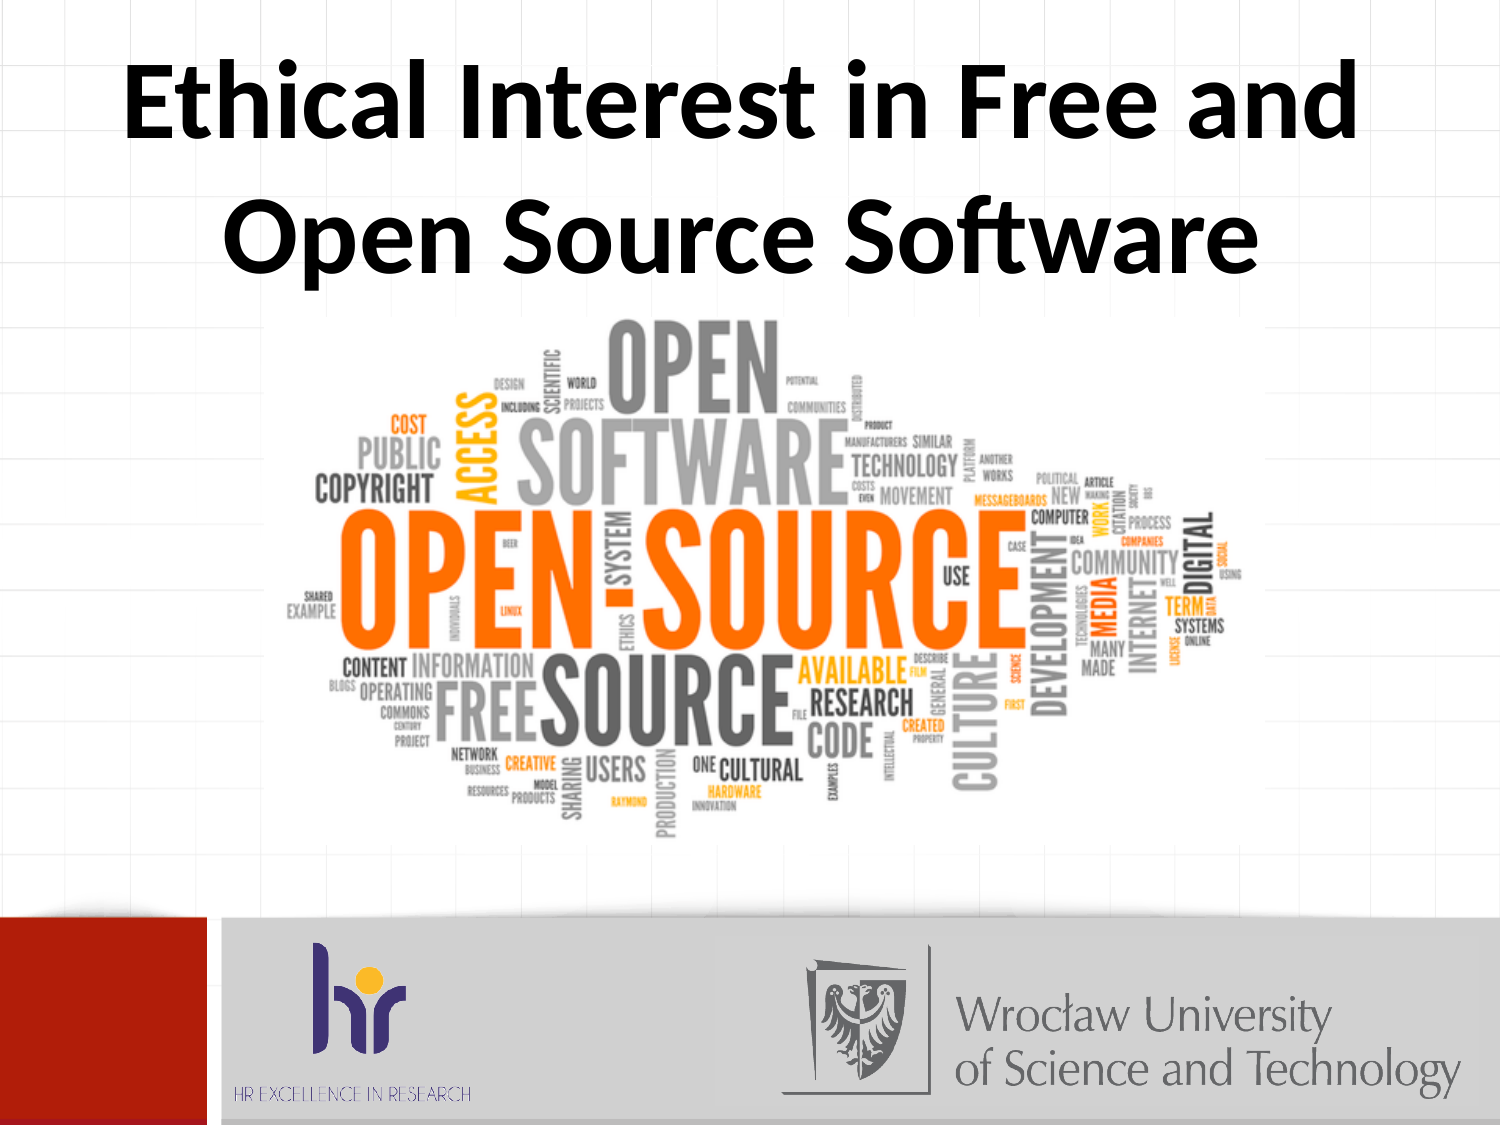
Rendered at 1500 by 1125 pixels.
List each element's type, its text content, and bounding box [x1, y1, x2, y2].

picture [0, 0, 1500, 1125]
list Ethical Interest in Free and Open Source Software [20, 19, 1480, 303]
